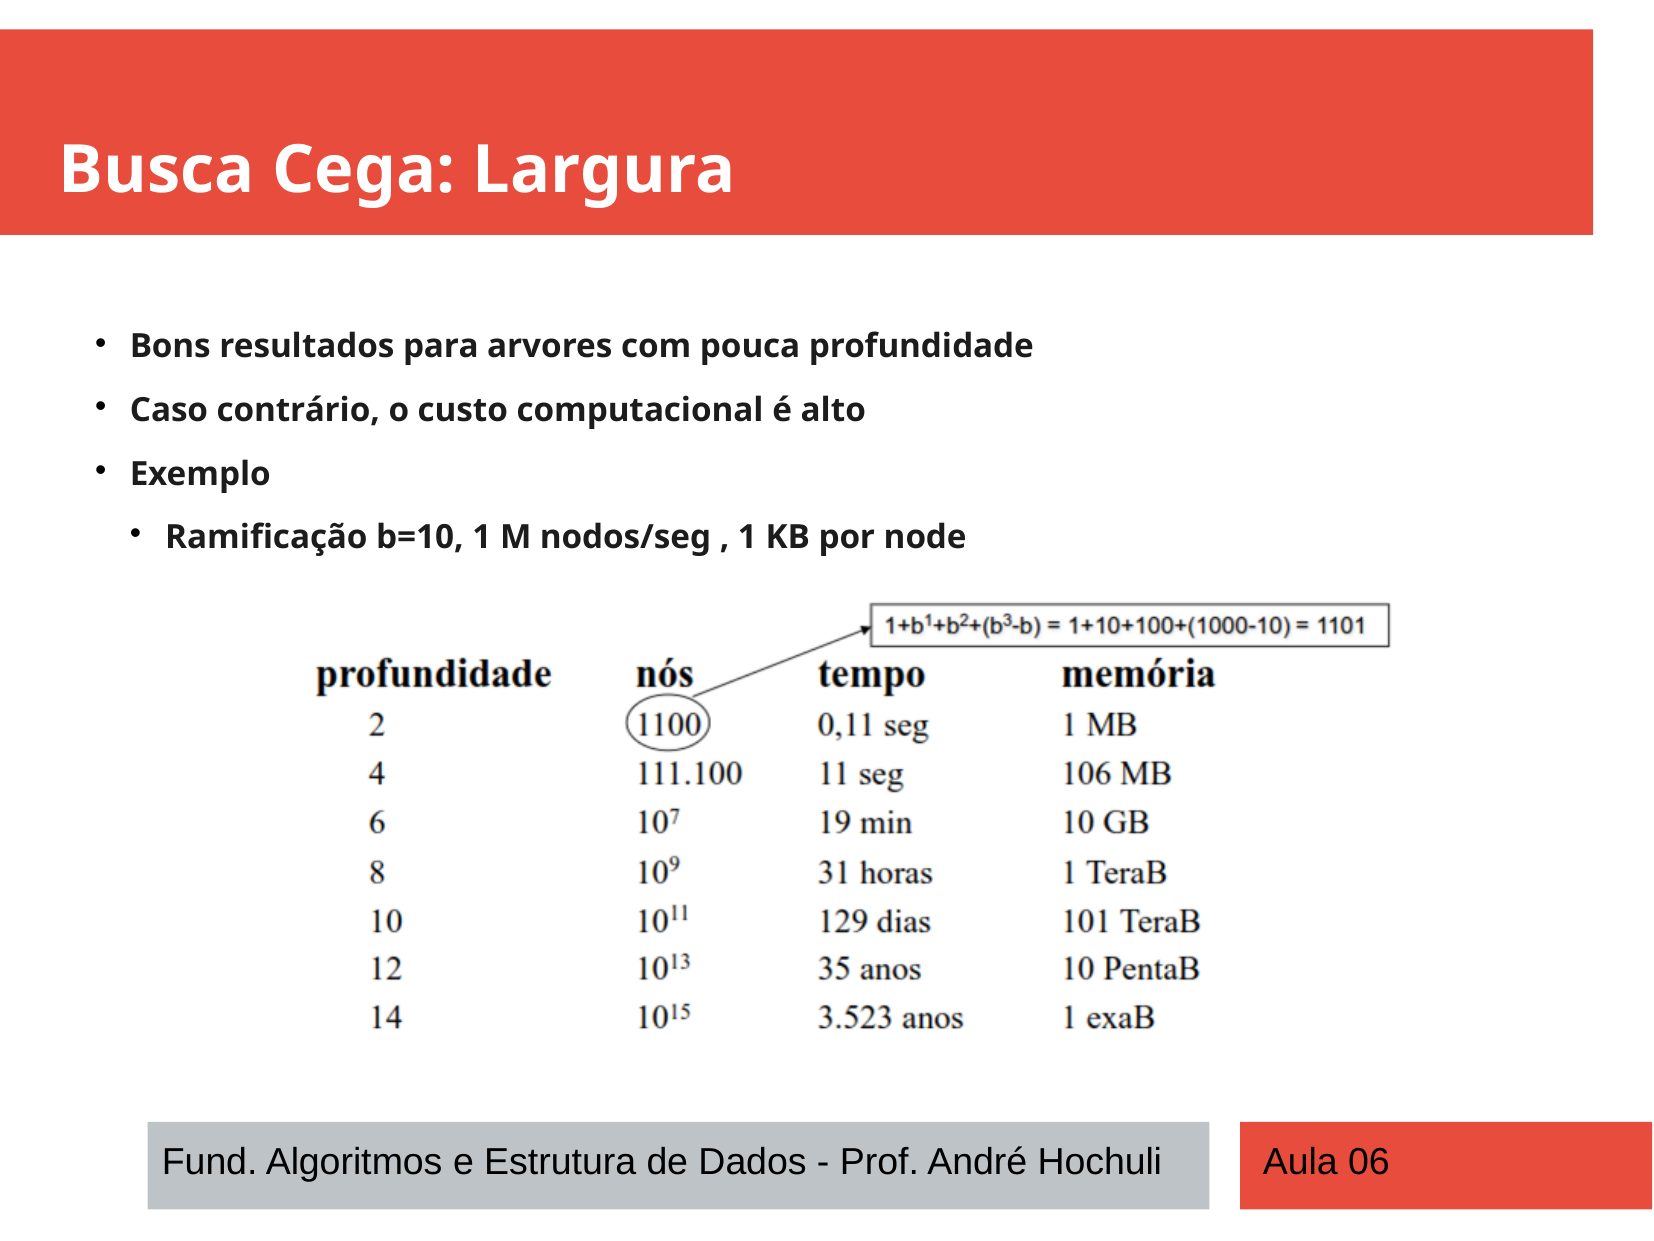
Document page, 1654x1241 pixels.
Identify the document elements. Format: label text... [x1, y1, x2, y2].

text_box Bons resultados para arvores com pouca profundidade Caso contrário, o custo computacional é alto Exemplo Ramificação b=10, 1 M nodos/seg , 1 KB por node [58, 324, 1564, 1092]
text_box Fund. Algoritmos e Estrutura de Dados - Prof. André Hochuli [147, 1129, 1204, 1189]
picture [312, 585, 1402, 1059]
text_box Aula 06 [1248, 1129, 1622, 1189]
text_box Busca Cega: Largura [58, 58, 1594, 206]
